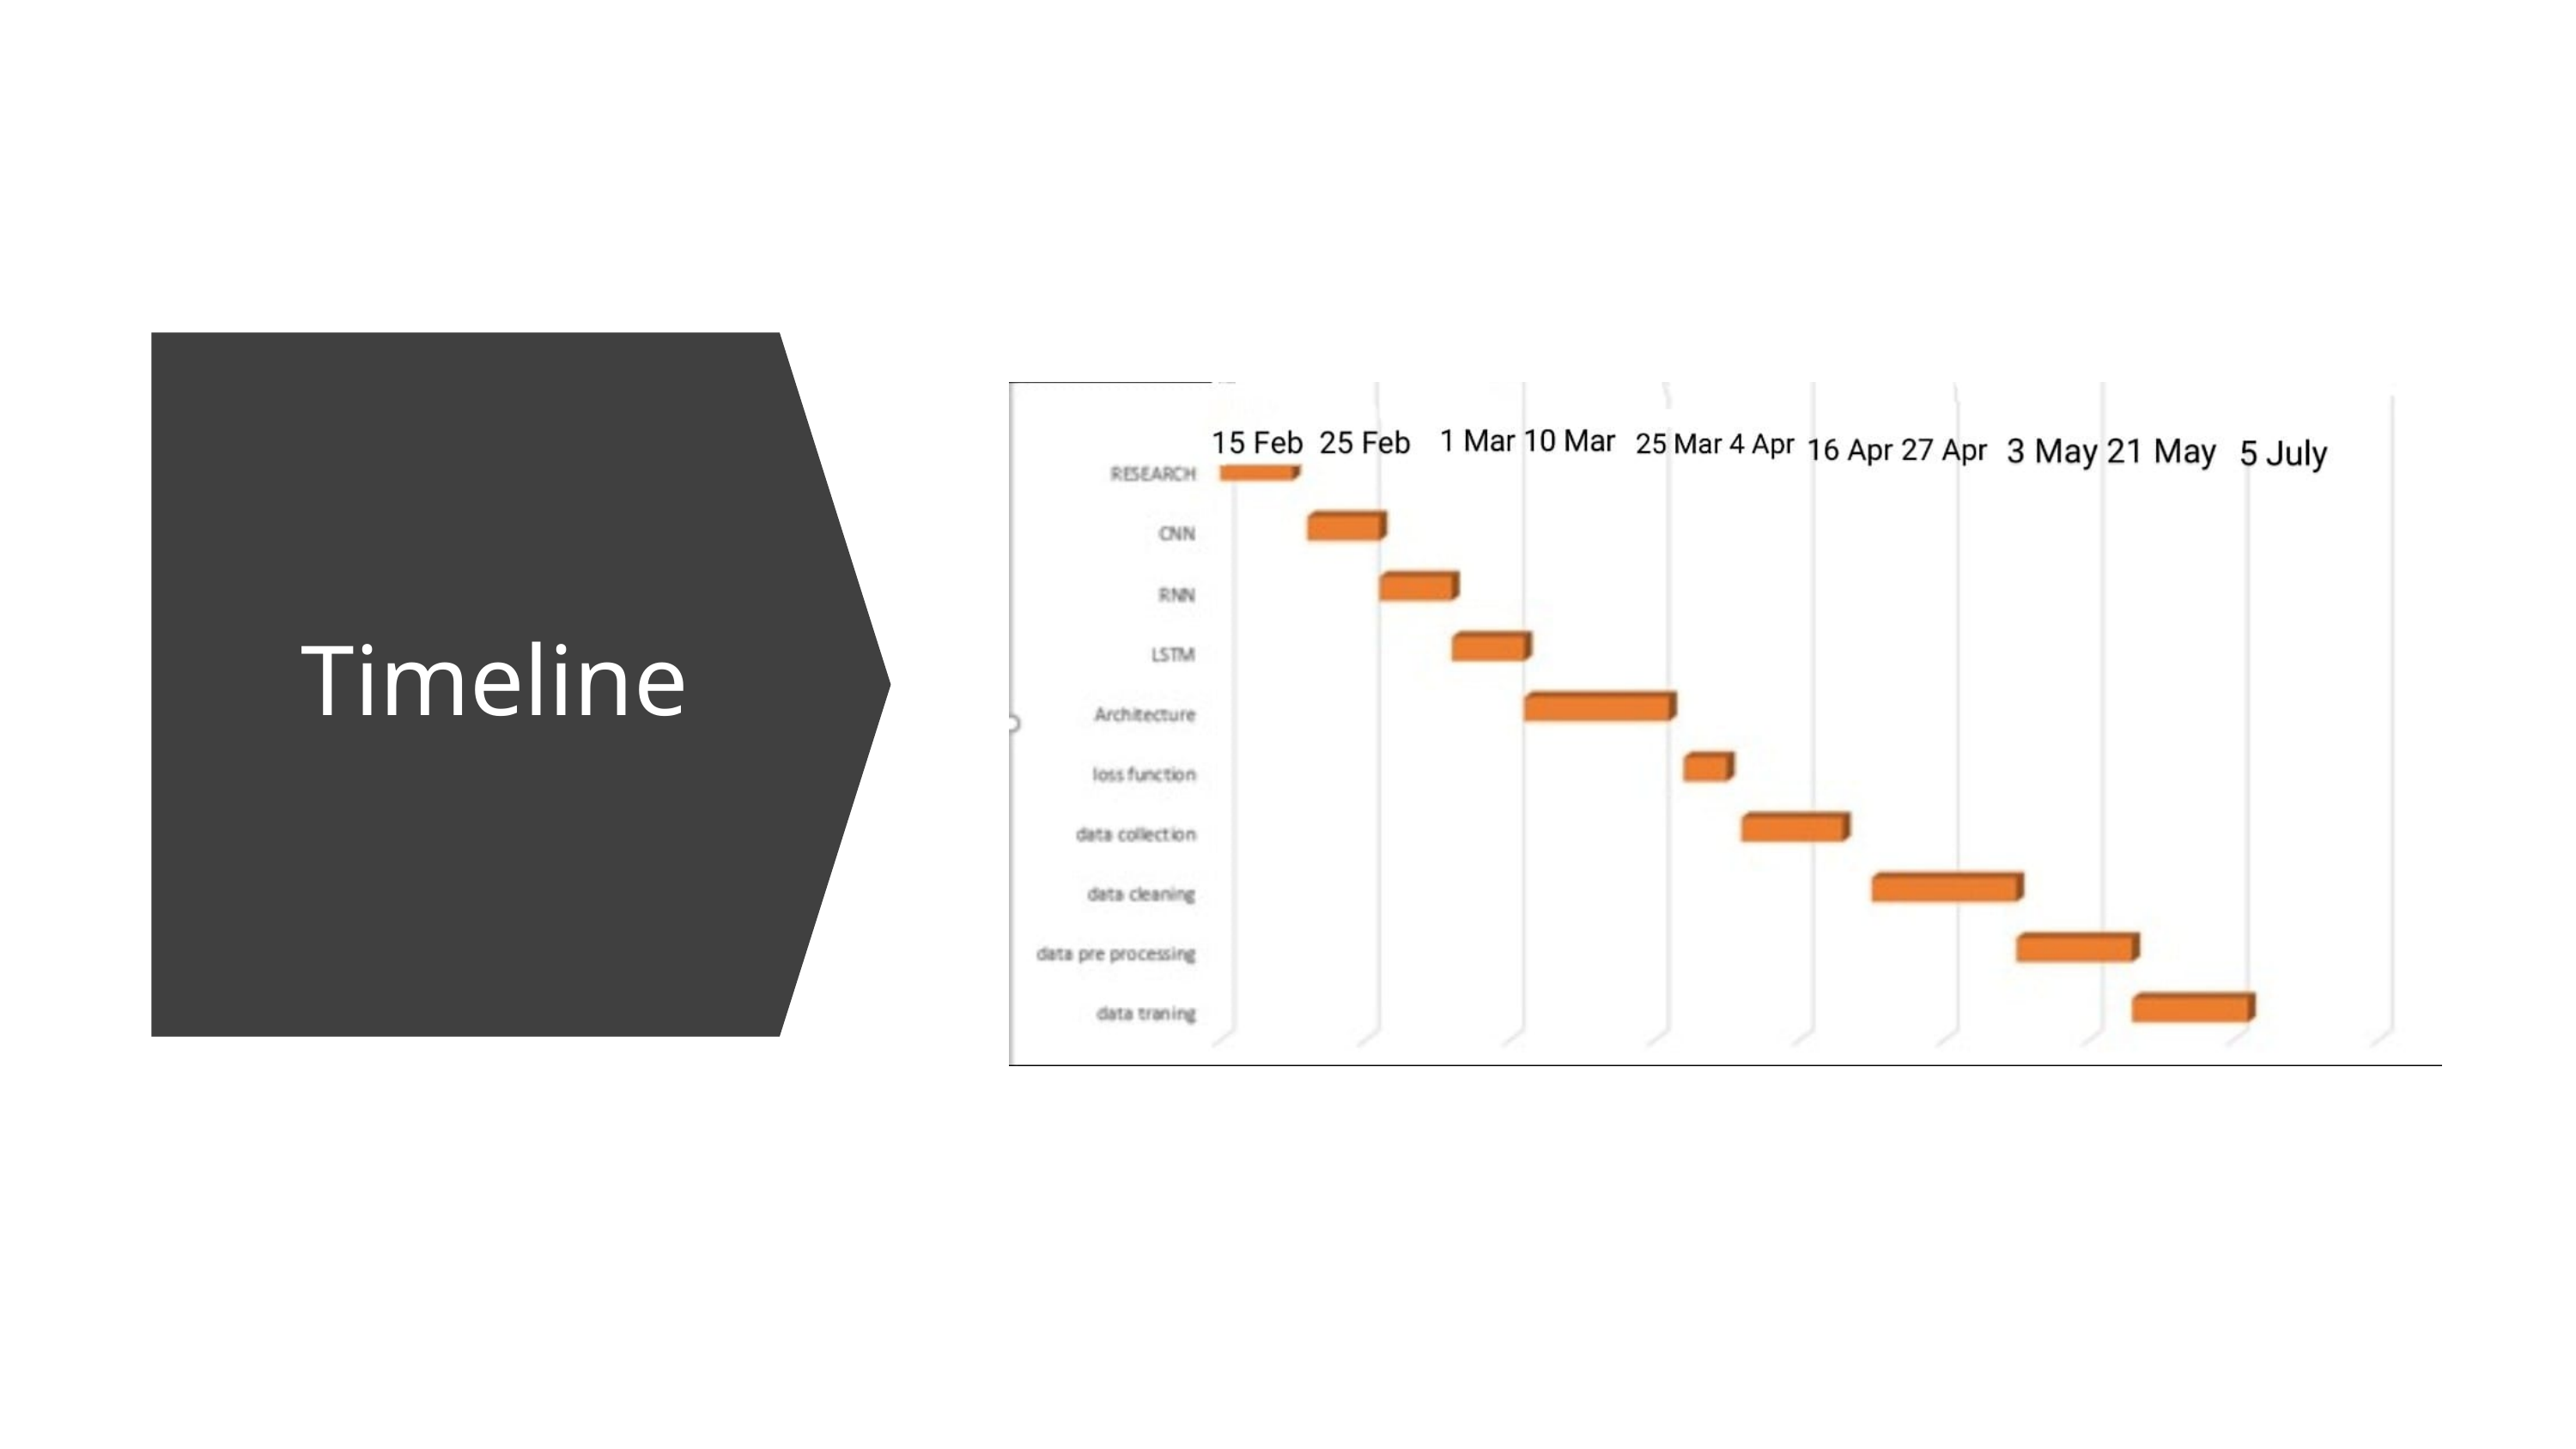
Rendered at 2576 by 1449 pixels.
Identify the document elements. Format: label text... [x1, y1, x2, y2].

text_box [149, 330, 893, 1039]
text_box Timeline [217, 415, 773, 954]
picture [1008, 381, 2443, 1067]
